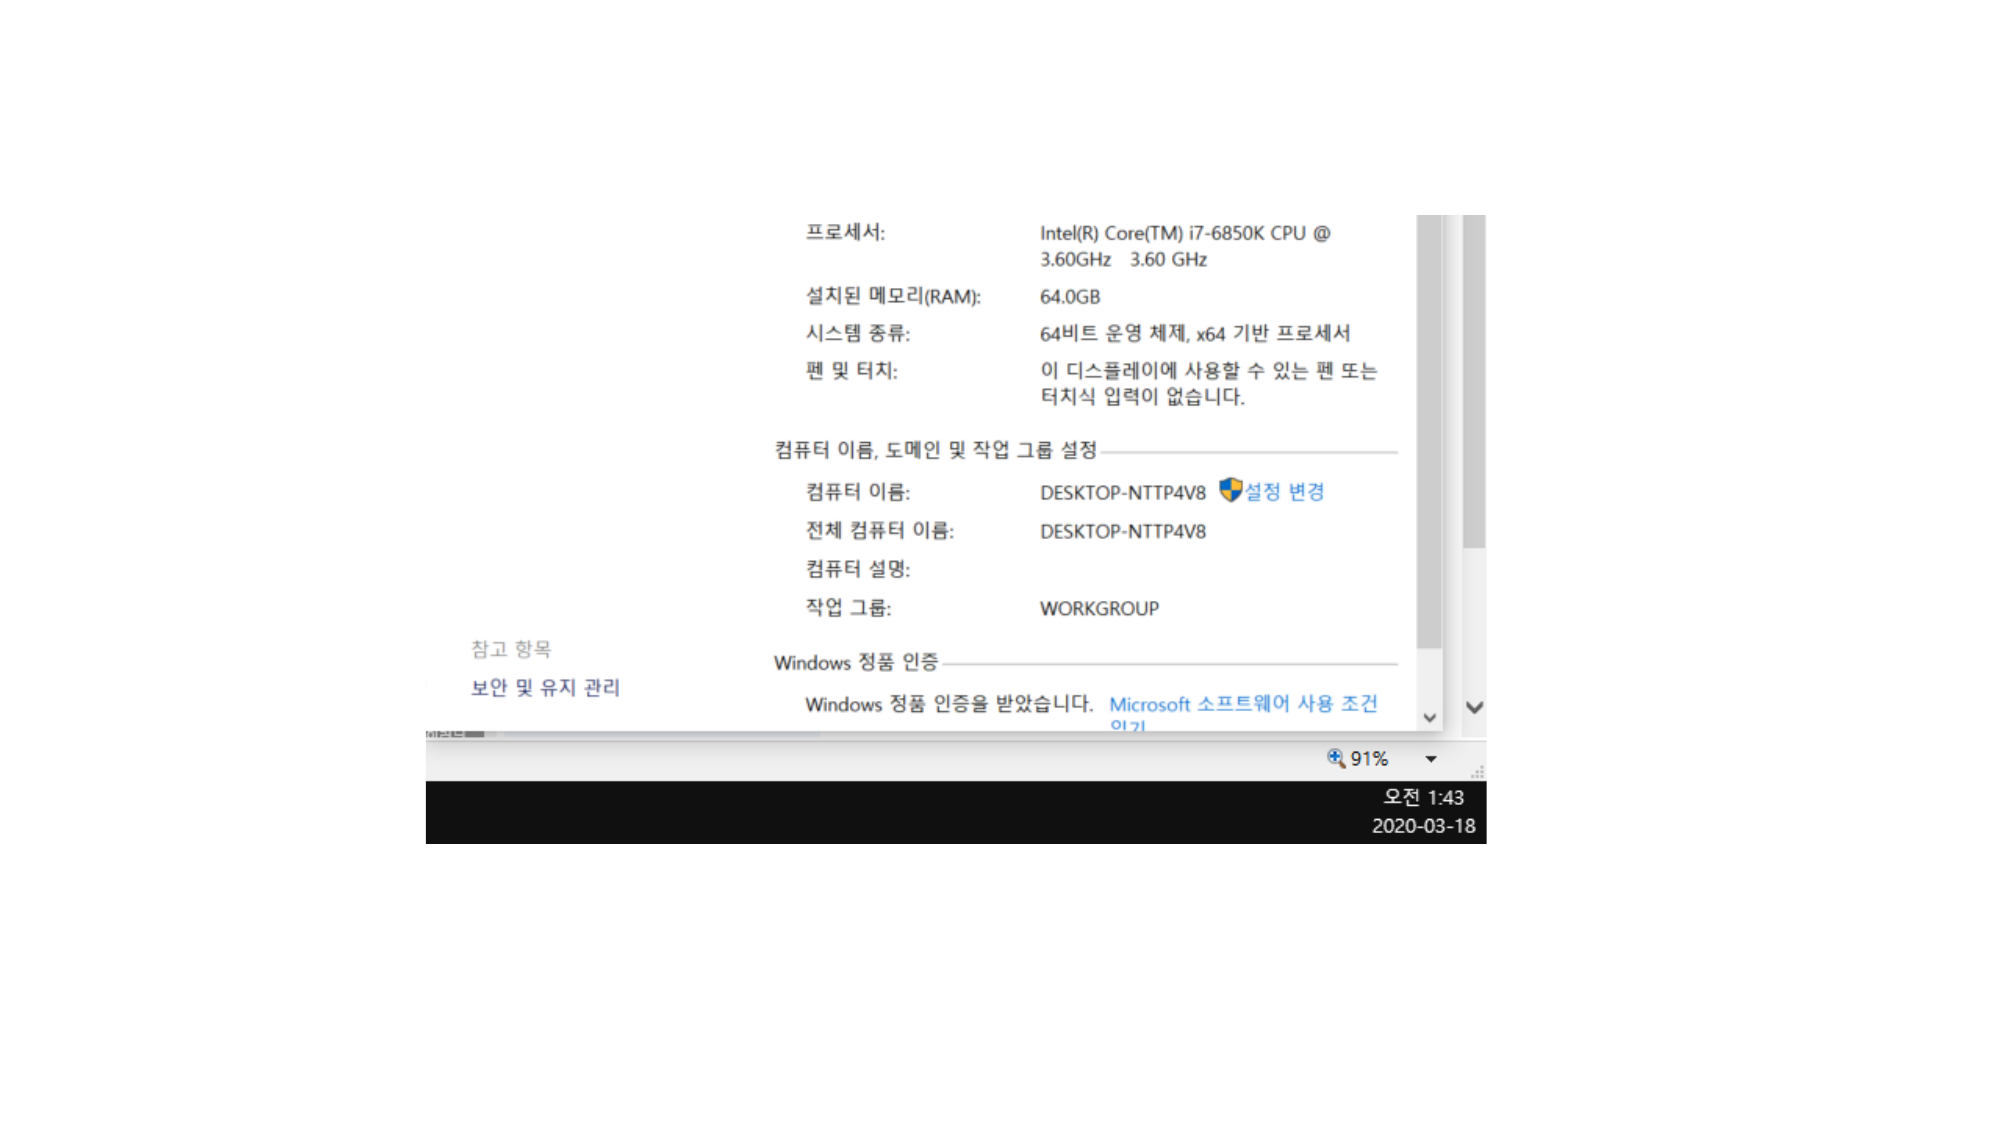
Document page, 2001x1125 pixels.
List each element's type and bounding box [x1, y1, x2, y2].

picture [425, 215, 1487, 844]
